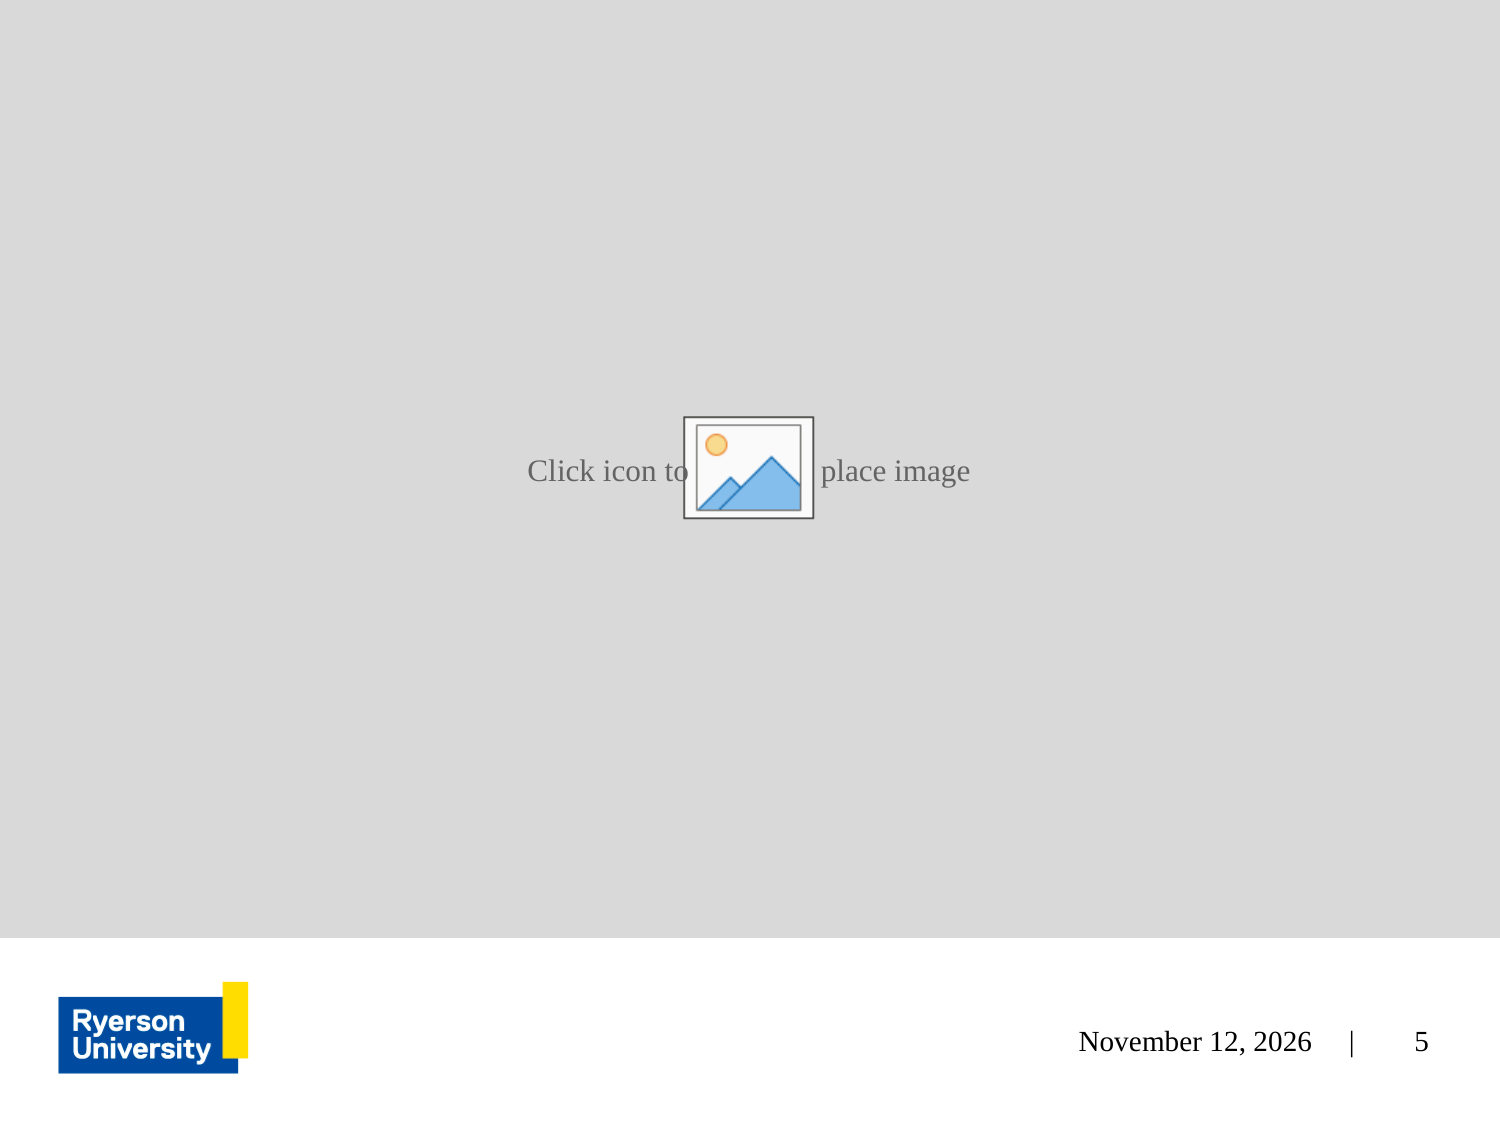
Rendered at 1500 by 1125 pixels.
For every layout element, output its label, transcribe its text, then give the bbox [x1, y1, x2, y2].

slide_number 5 [1336, 1009, 1445, 1070]
picture [0, 0, 1500, 1125]
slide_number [939, 1009, 1336, 1070]
